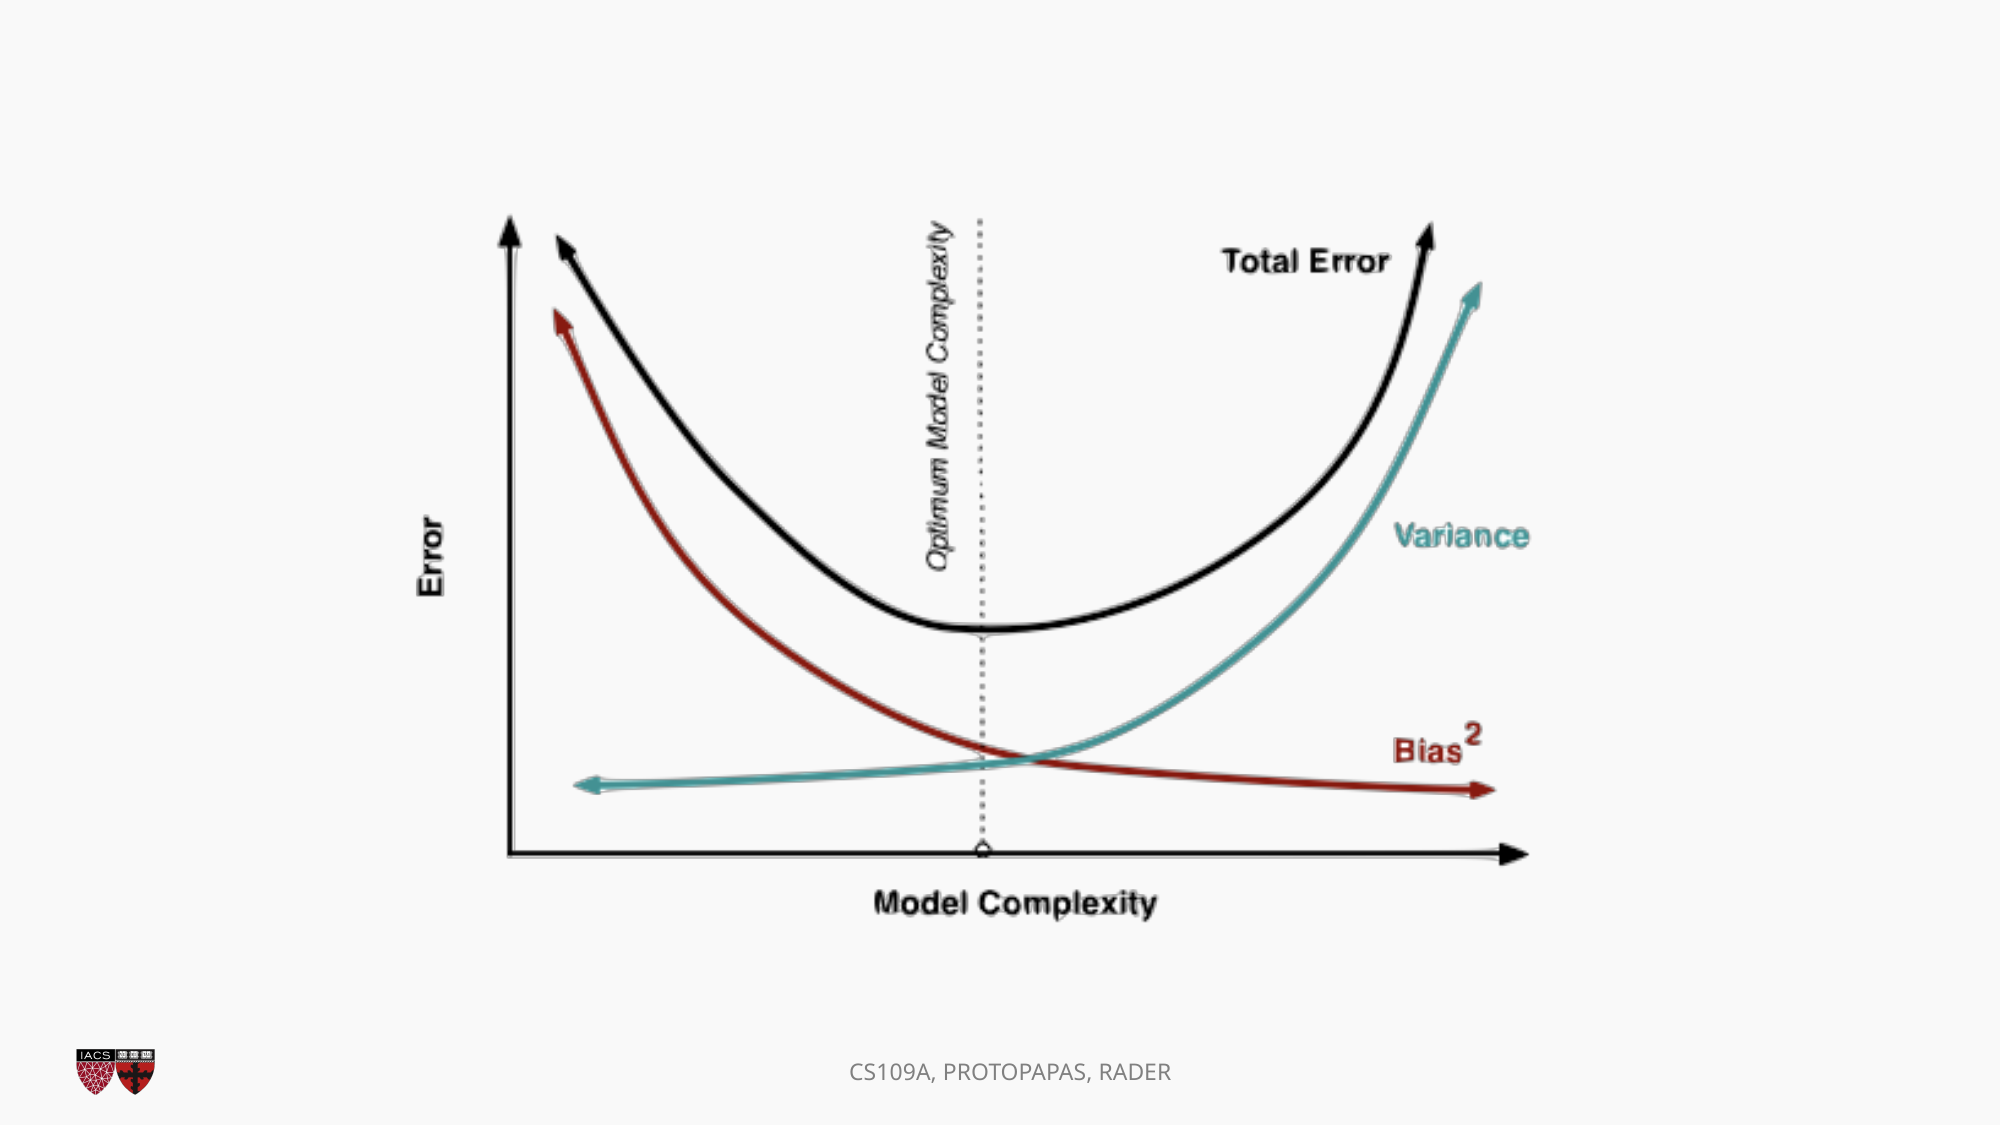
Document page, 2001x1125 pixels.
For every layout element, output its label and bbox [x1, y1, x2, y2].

picture [75, 1049, 155, 1095]
picture [388, 185, 1593, 942]
